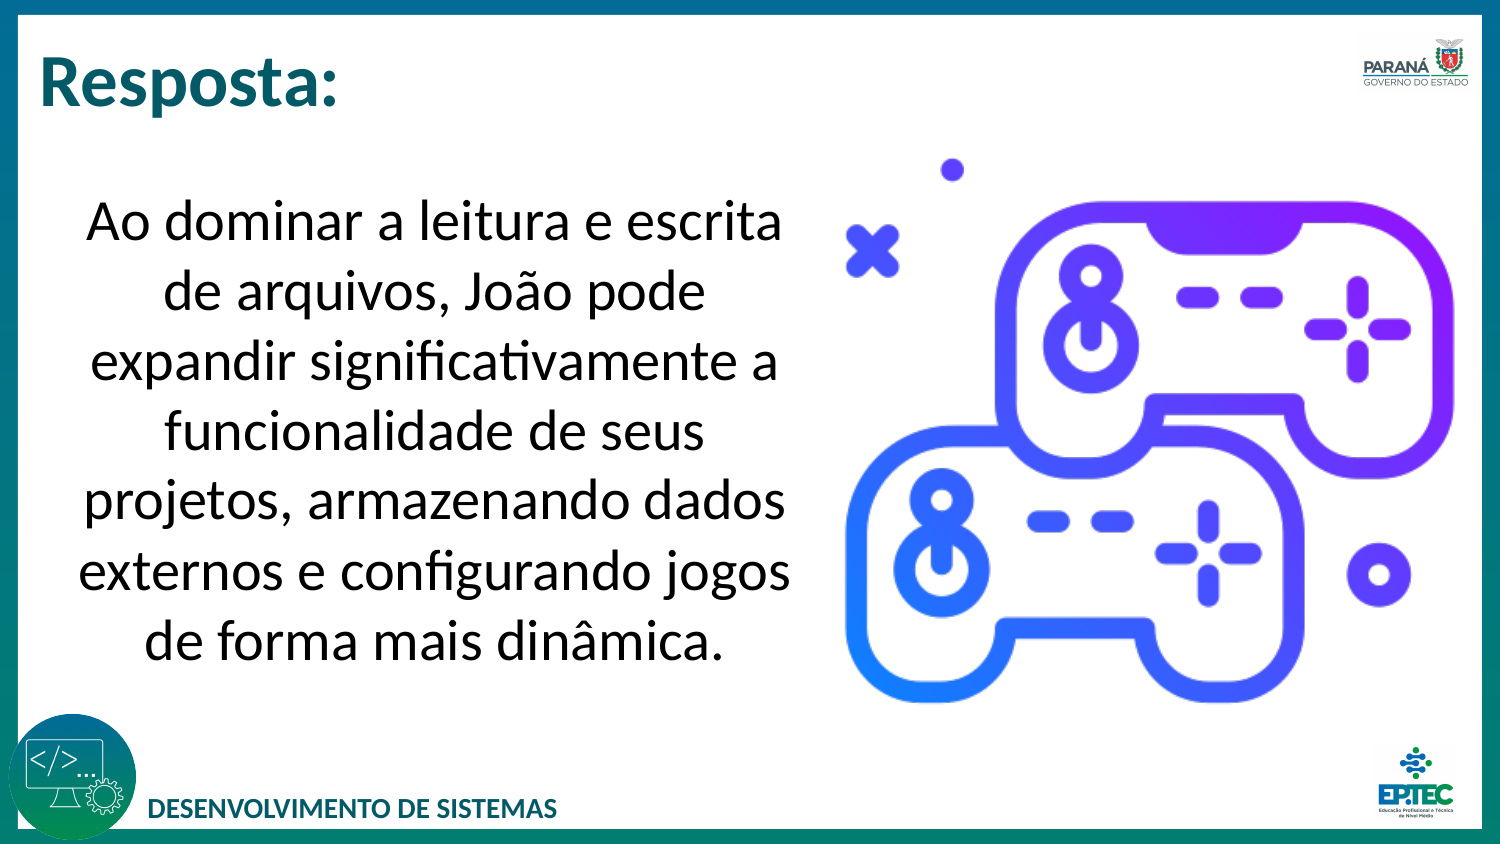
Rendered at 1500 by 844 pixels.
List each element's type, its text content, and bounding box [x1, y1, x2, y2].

picture [8, 713, 137, 841]
text_box Ao dominar a leitura e escrita de arquivos, João pode expandir significativamente a funcionalidade de seus projetos, armazenando dados externos e configurando jogos de forma mais dinâmica. [42, 166, 744, 562]
text_box Resposta: [24, 23, 1025, 129]
picture [0, 273, 17, 277]
picture [749, 30, 1500, 832]
text_box [17, 14, 1482, 829]
text_box DESENVOLVIMENTO DE SISTEMAS [141, 783, 644, 830]
